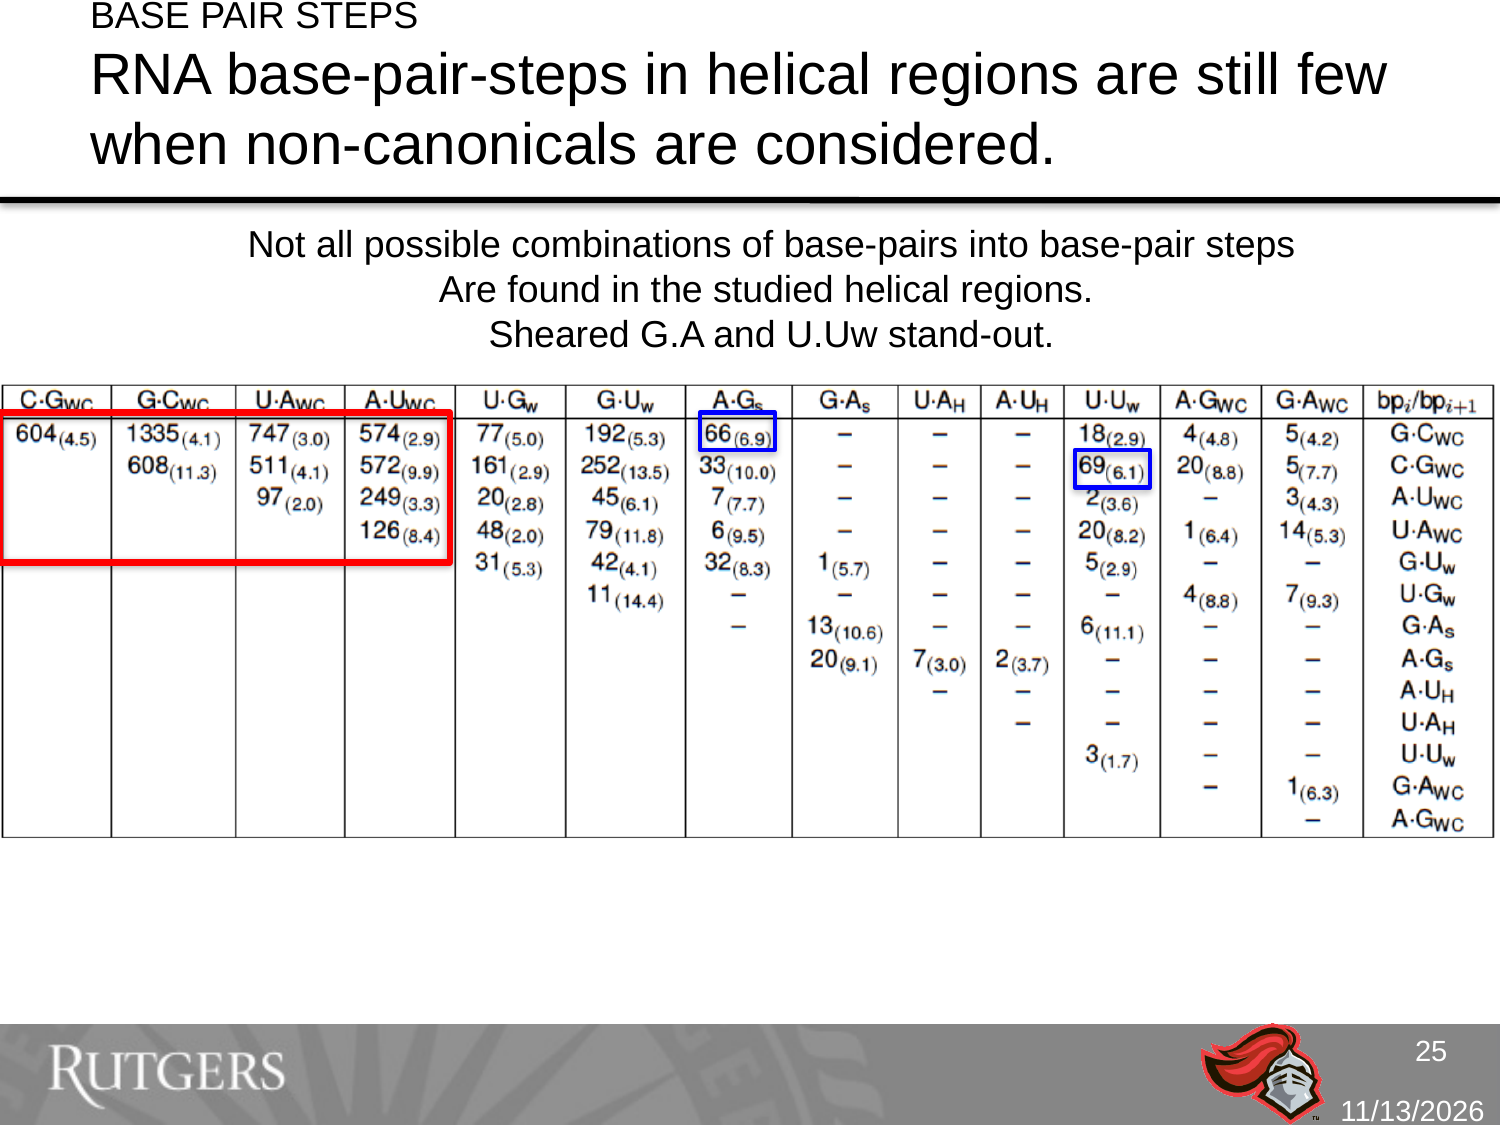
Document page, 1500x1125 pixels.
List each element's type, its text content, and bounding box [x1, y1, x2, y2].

title BASE PAIR STEPS RNA base-pair-steps in helical regions are still few when non-canonicals are considered. [74, 0, 498, 176]
text_box [0, 412, 451, 563]
text_box Not all possible combinations of base-pairs into base-pair steps Are found in the studied helical regions. Sheared G.A and U.Uw stand-out. [232, 212, 498, 363]
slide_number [1149, 1084, 1500, 1125]
text_box Not all possible combinations of base-pairs into base-pair steps Are found in the studied helical regions. Sheared G.A and U.Uw stand-out. [990, 212, 1311, 363]
picture [0, 0, 1500, 1125]
slide_number 25 [1362, 1024, 1463, 1063]
text_box [1074, 449, 1151, 488]
title BASE PAIR STEPS RNA base-pair-steps in helical regions are still few when non-canonicals are considered. [990, 0, 1426, 176]
